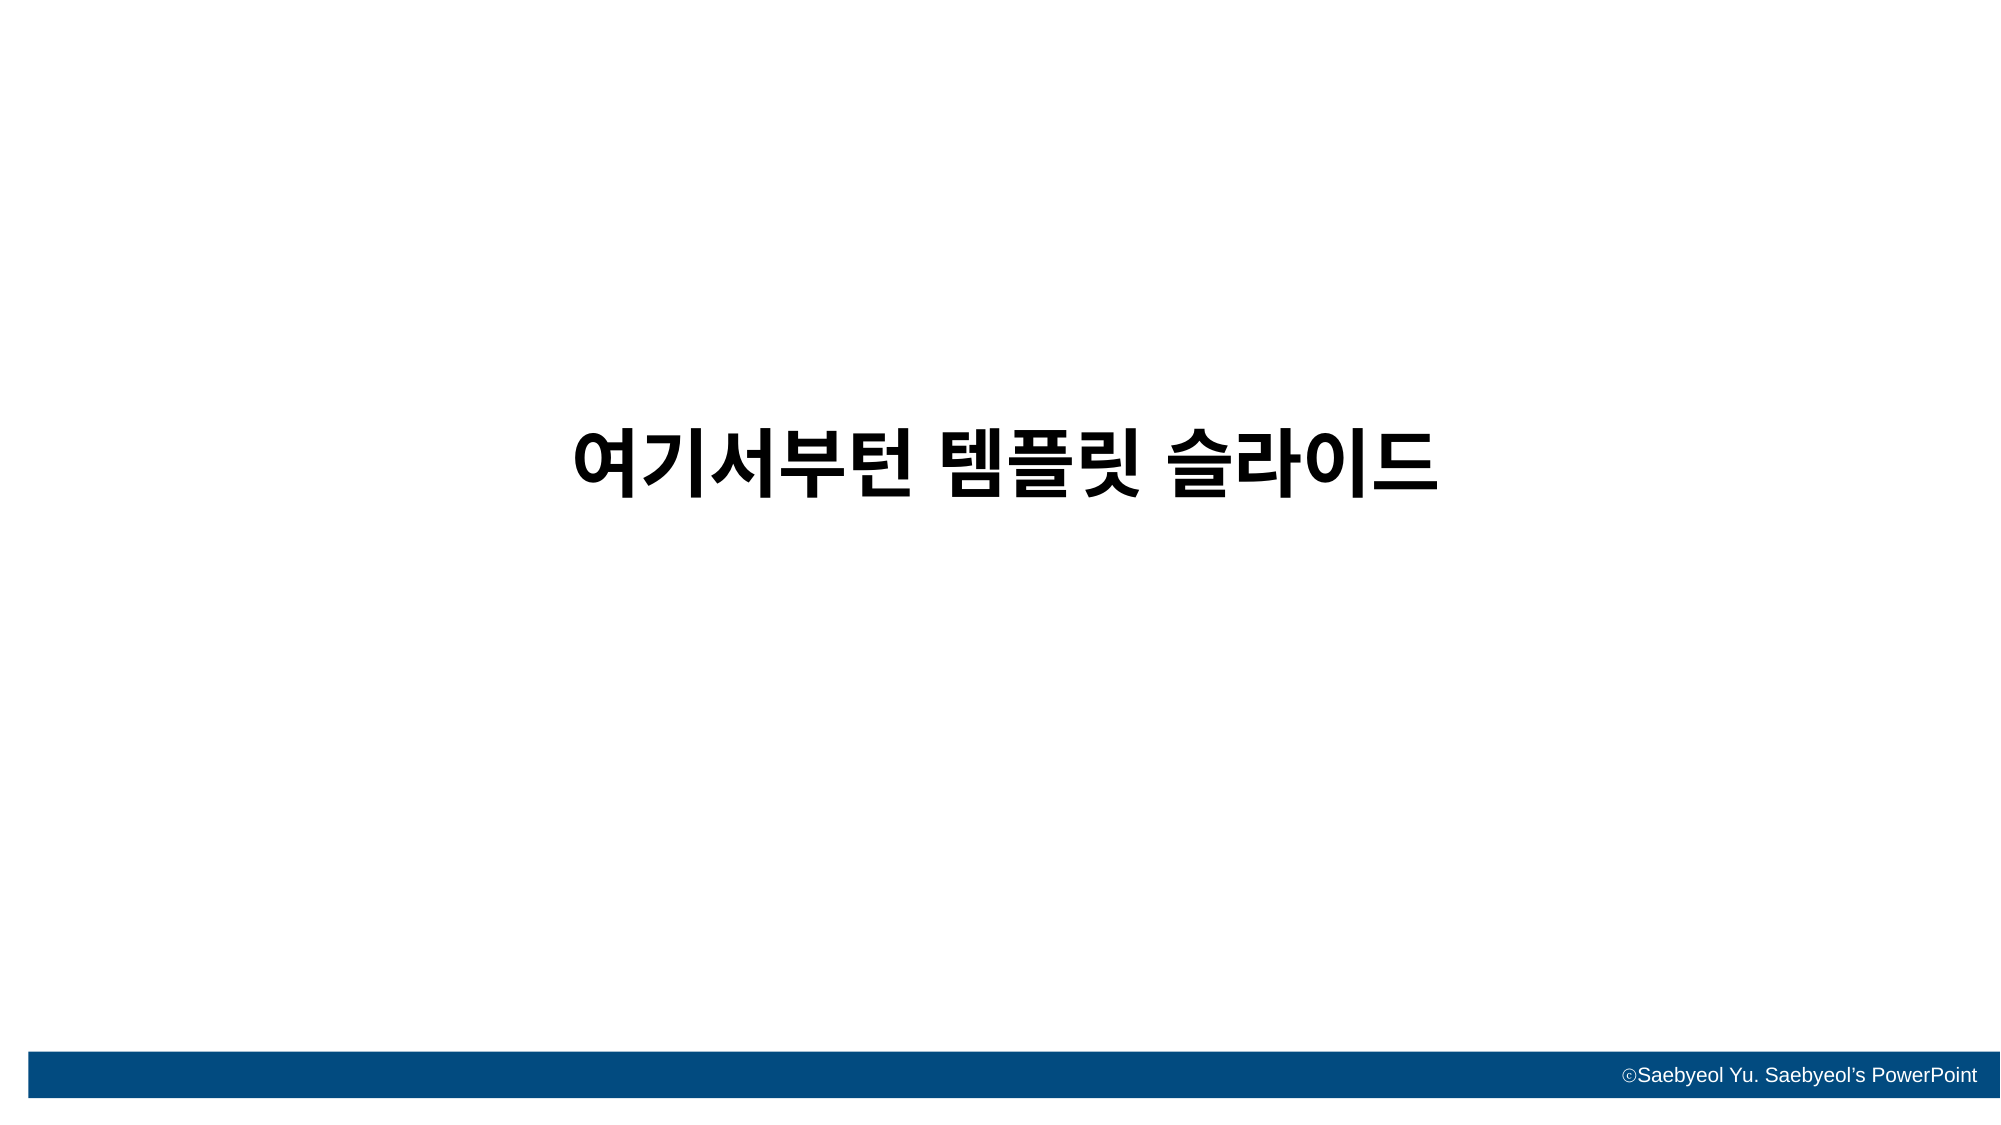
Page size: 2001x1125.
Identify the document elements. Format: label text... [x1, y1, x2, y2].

text_box 여기서부턴 템플릿 슬라이드 [556, 408, 1617, 514]
